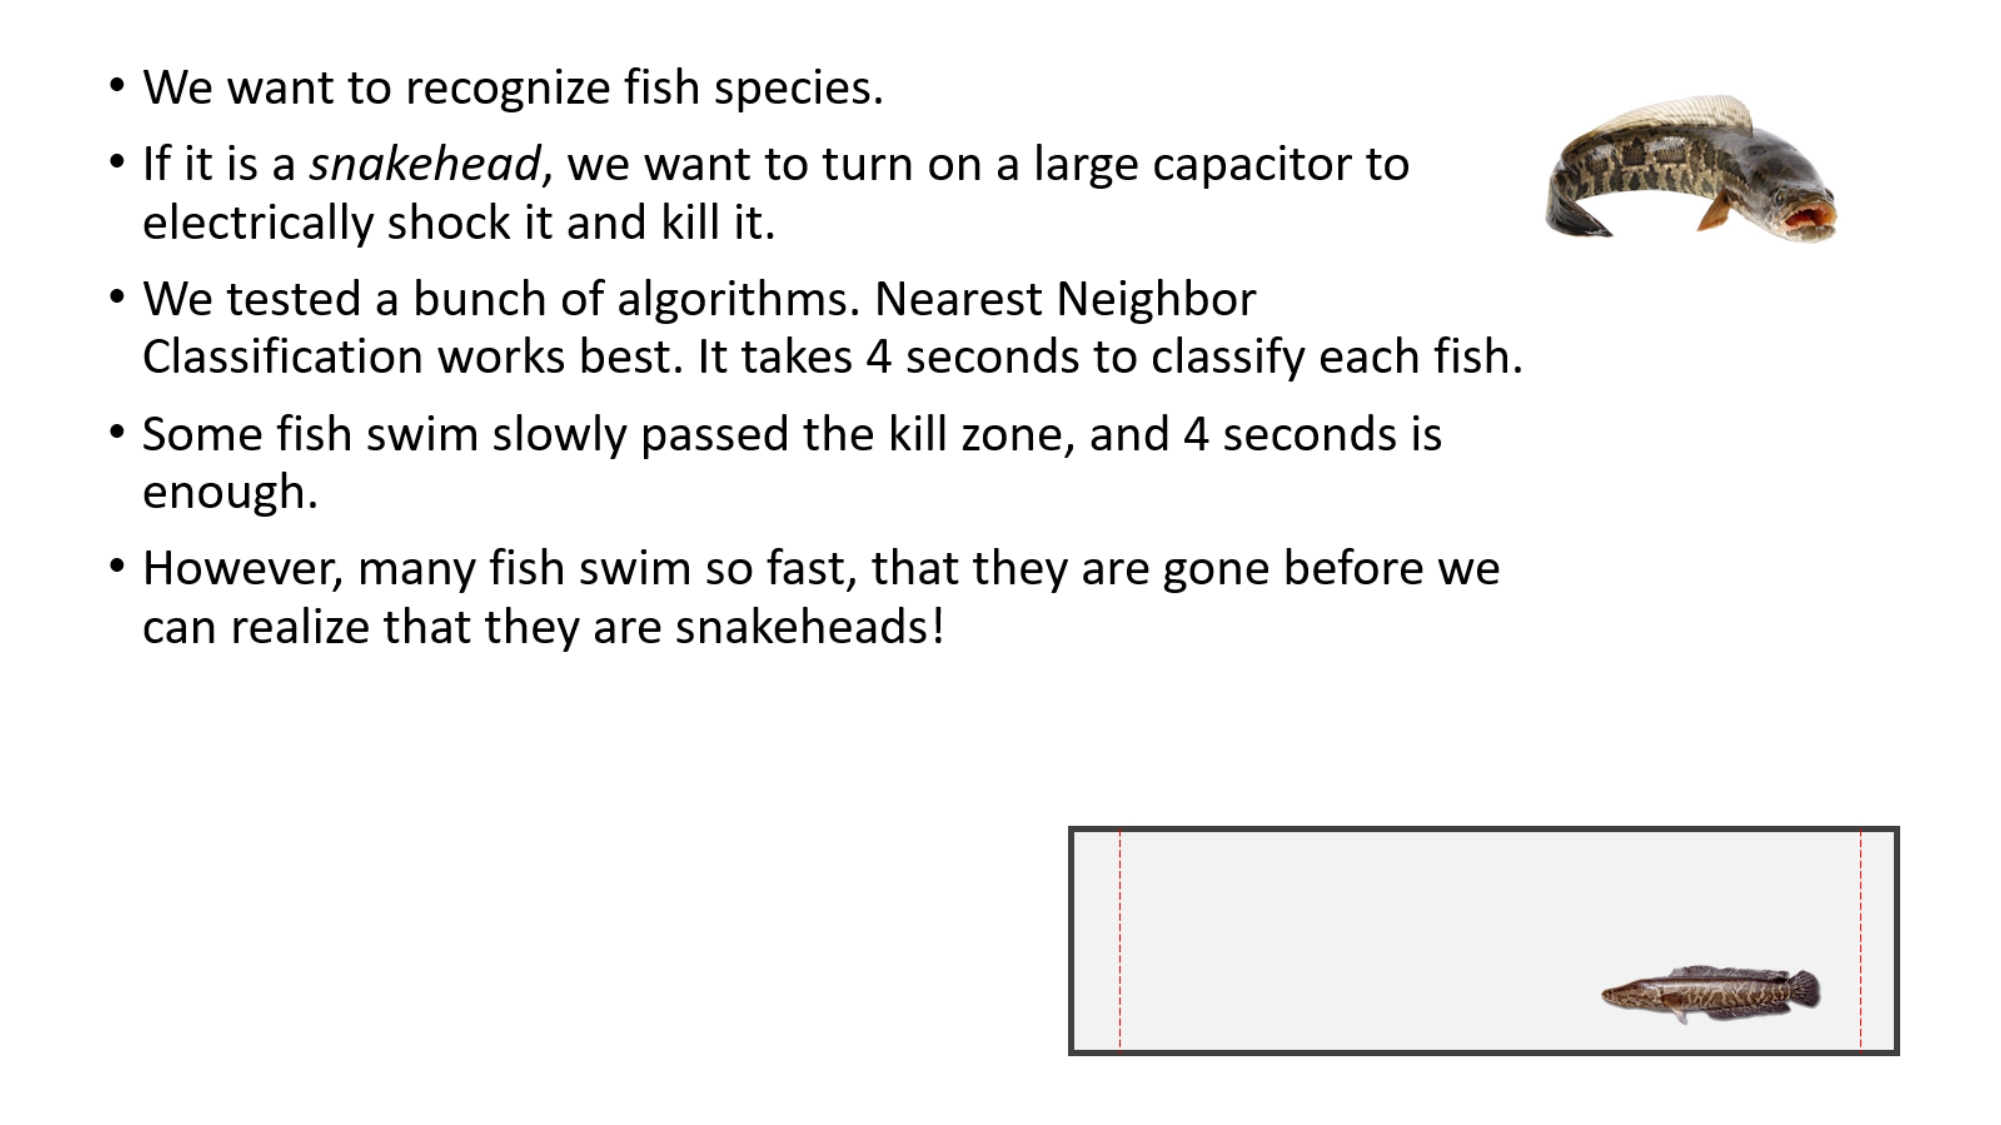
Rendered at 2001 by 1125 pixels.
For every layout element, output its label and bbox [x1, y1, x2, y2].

picture [96, 65, 1904, 1060]
